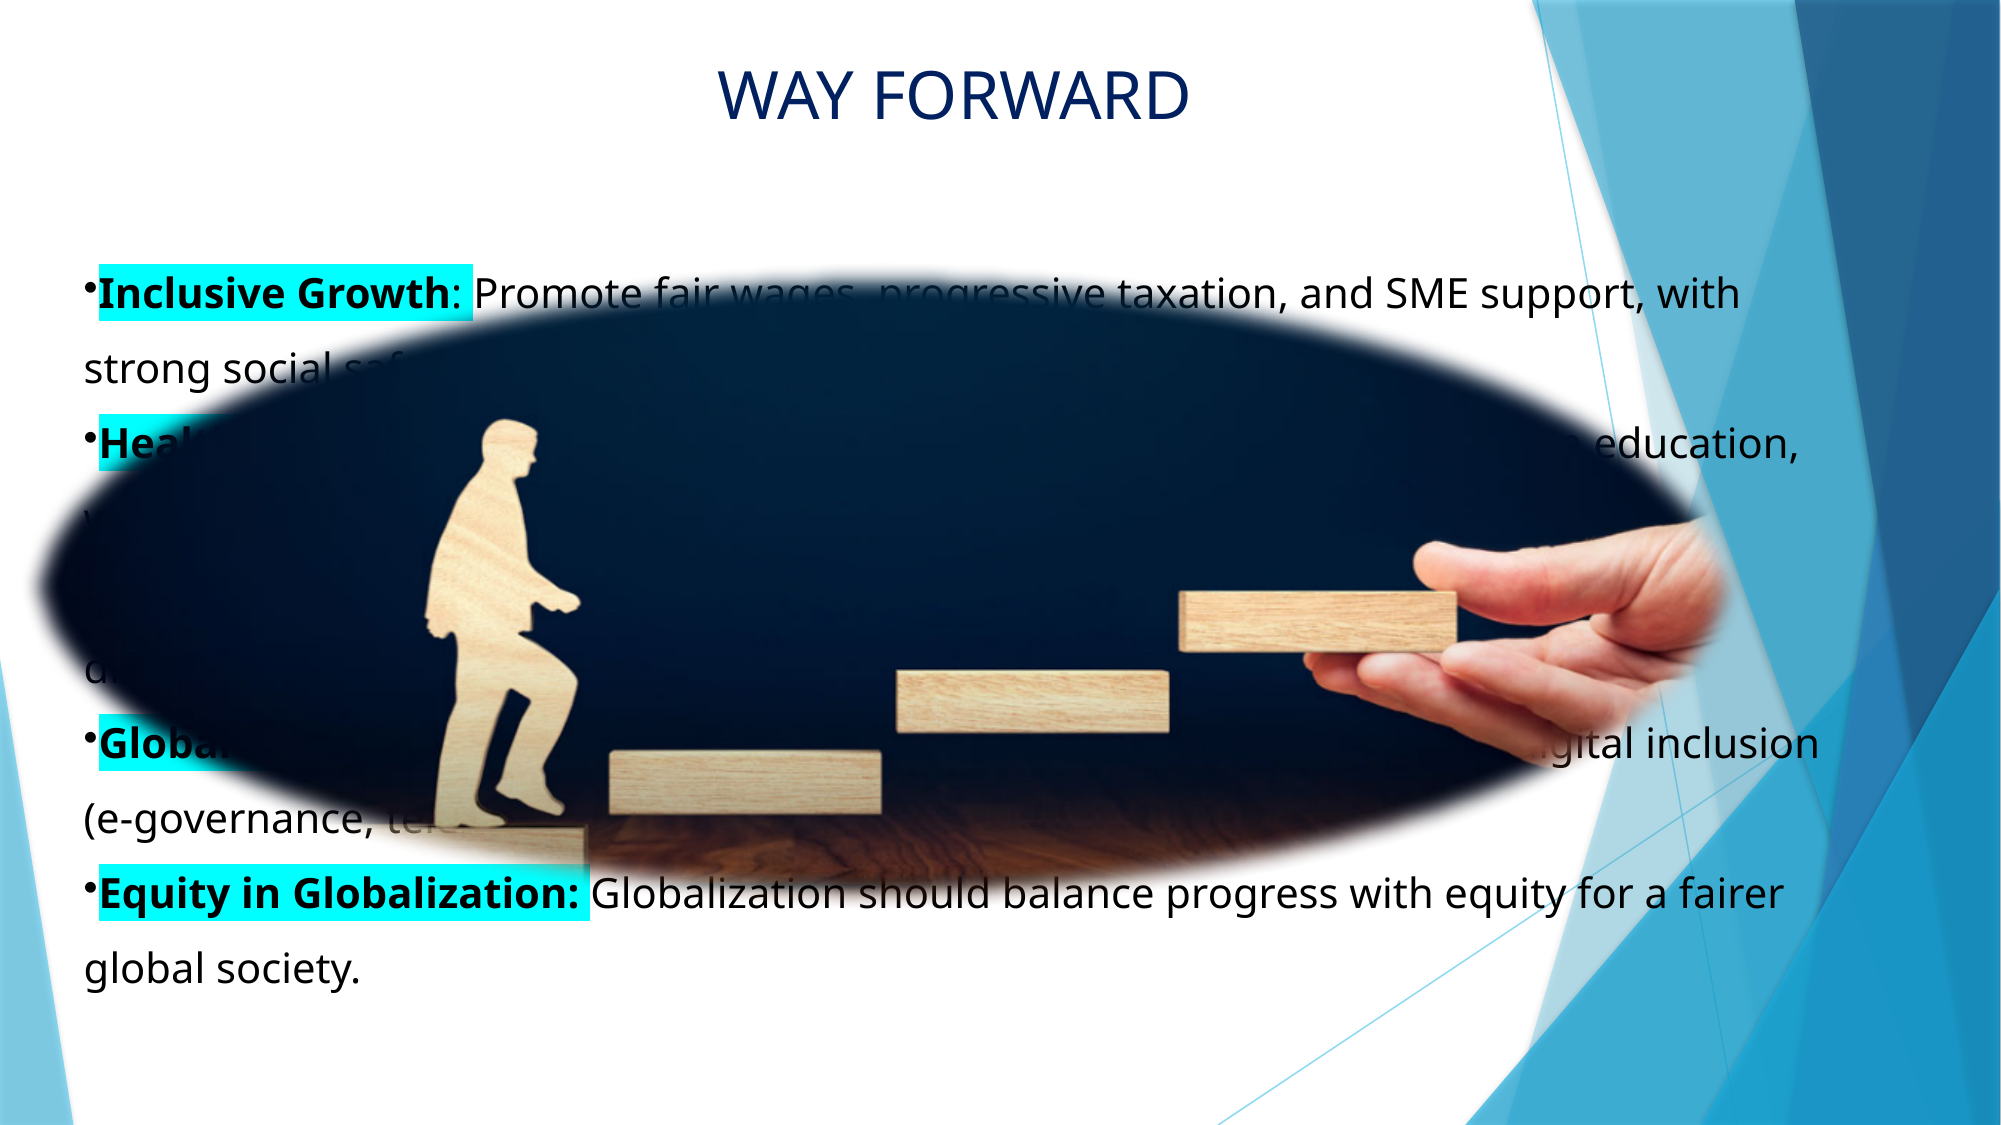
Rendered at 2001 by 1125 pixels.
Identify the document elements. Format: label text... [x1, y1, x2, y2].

text_box Inclusive Growth: Promote fair wages, progressive taxation, and SME support, with strong social safety nets and affordable education. Healthcare & Education: Invest in healthcare, preventive care, and modern education, with incentives for school attendance and sustainable jobs. Gender Equality: Ensure equal pay, scholarships, financial access, and anti-discrimination laws, while addressing gender-based violence. Global Collaboration: Promote fair trade, corporate accountability, and digital inclusion (e-governance, telemedicine, e-learning). Equity in Globalization: Globalization should balance progress with equity for a fairer global society. [68, 234, 1867, 1000]
picture [21, 263, 1742, 909]
text_box WAY FORWARD [703, 45, 1259, 141]
